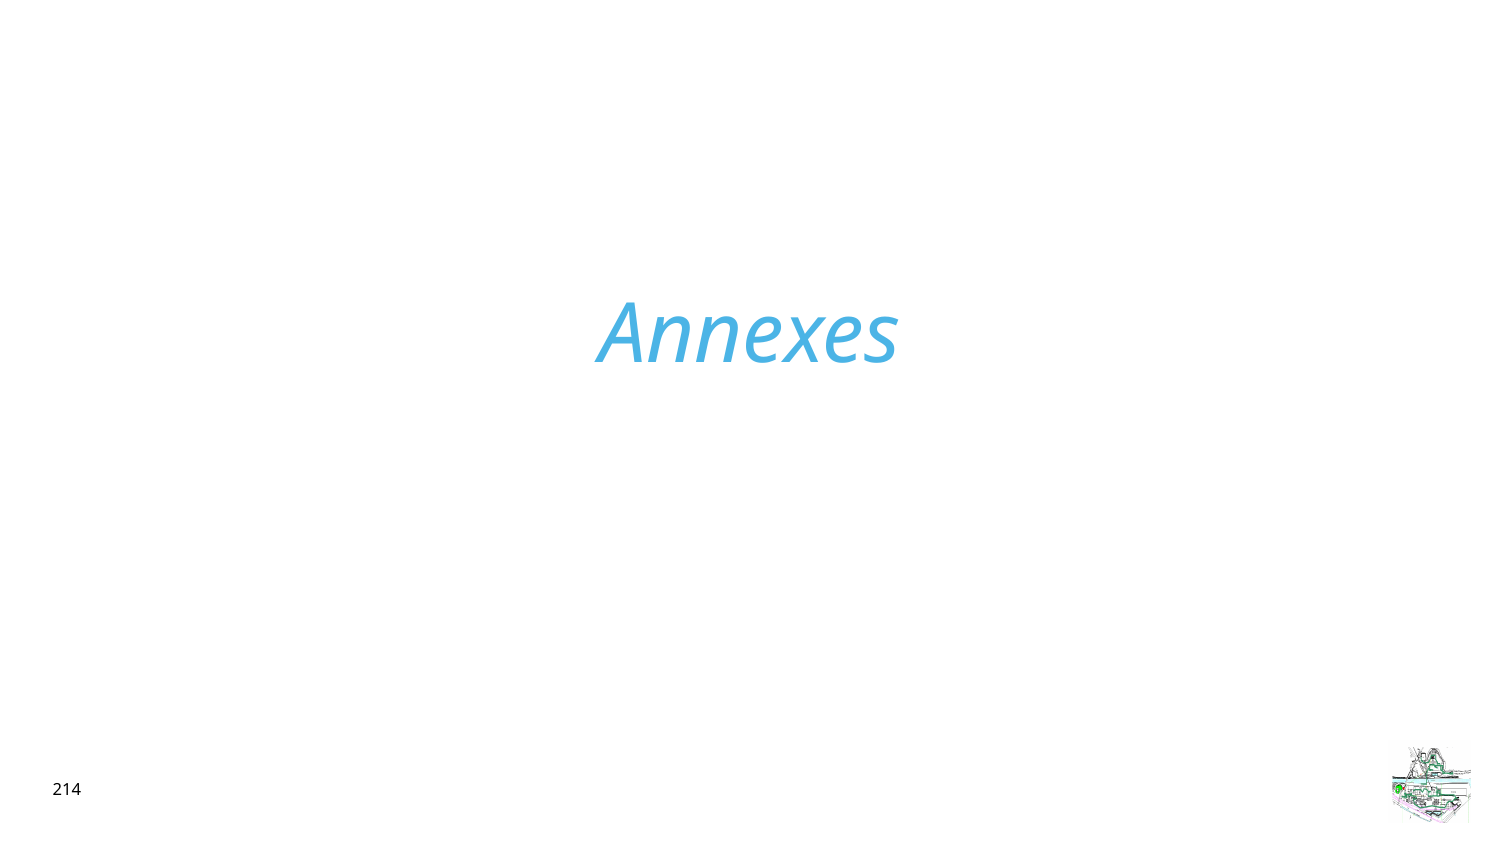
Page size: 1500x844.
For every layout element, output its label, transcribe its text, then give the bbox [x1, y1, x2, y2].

picture [1388, 740, 1471, 824]
text_box [224, 293, 1276, 551]
text_box Annexes [171, 271, 1329, 591]
